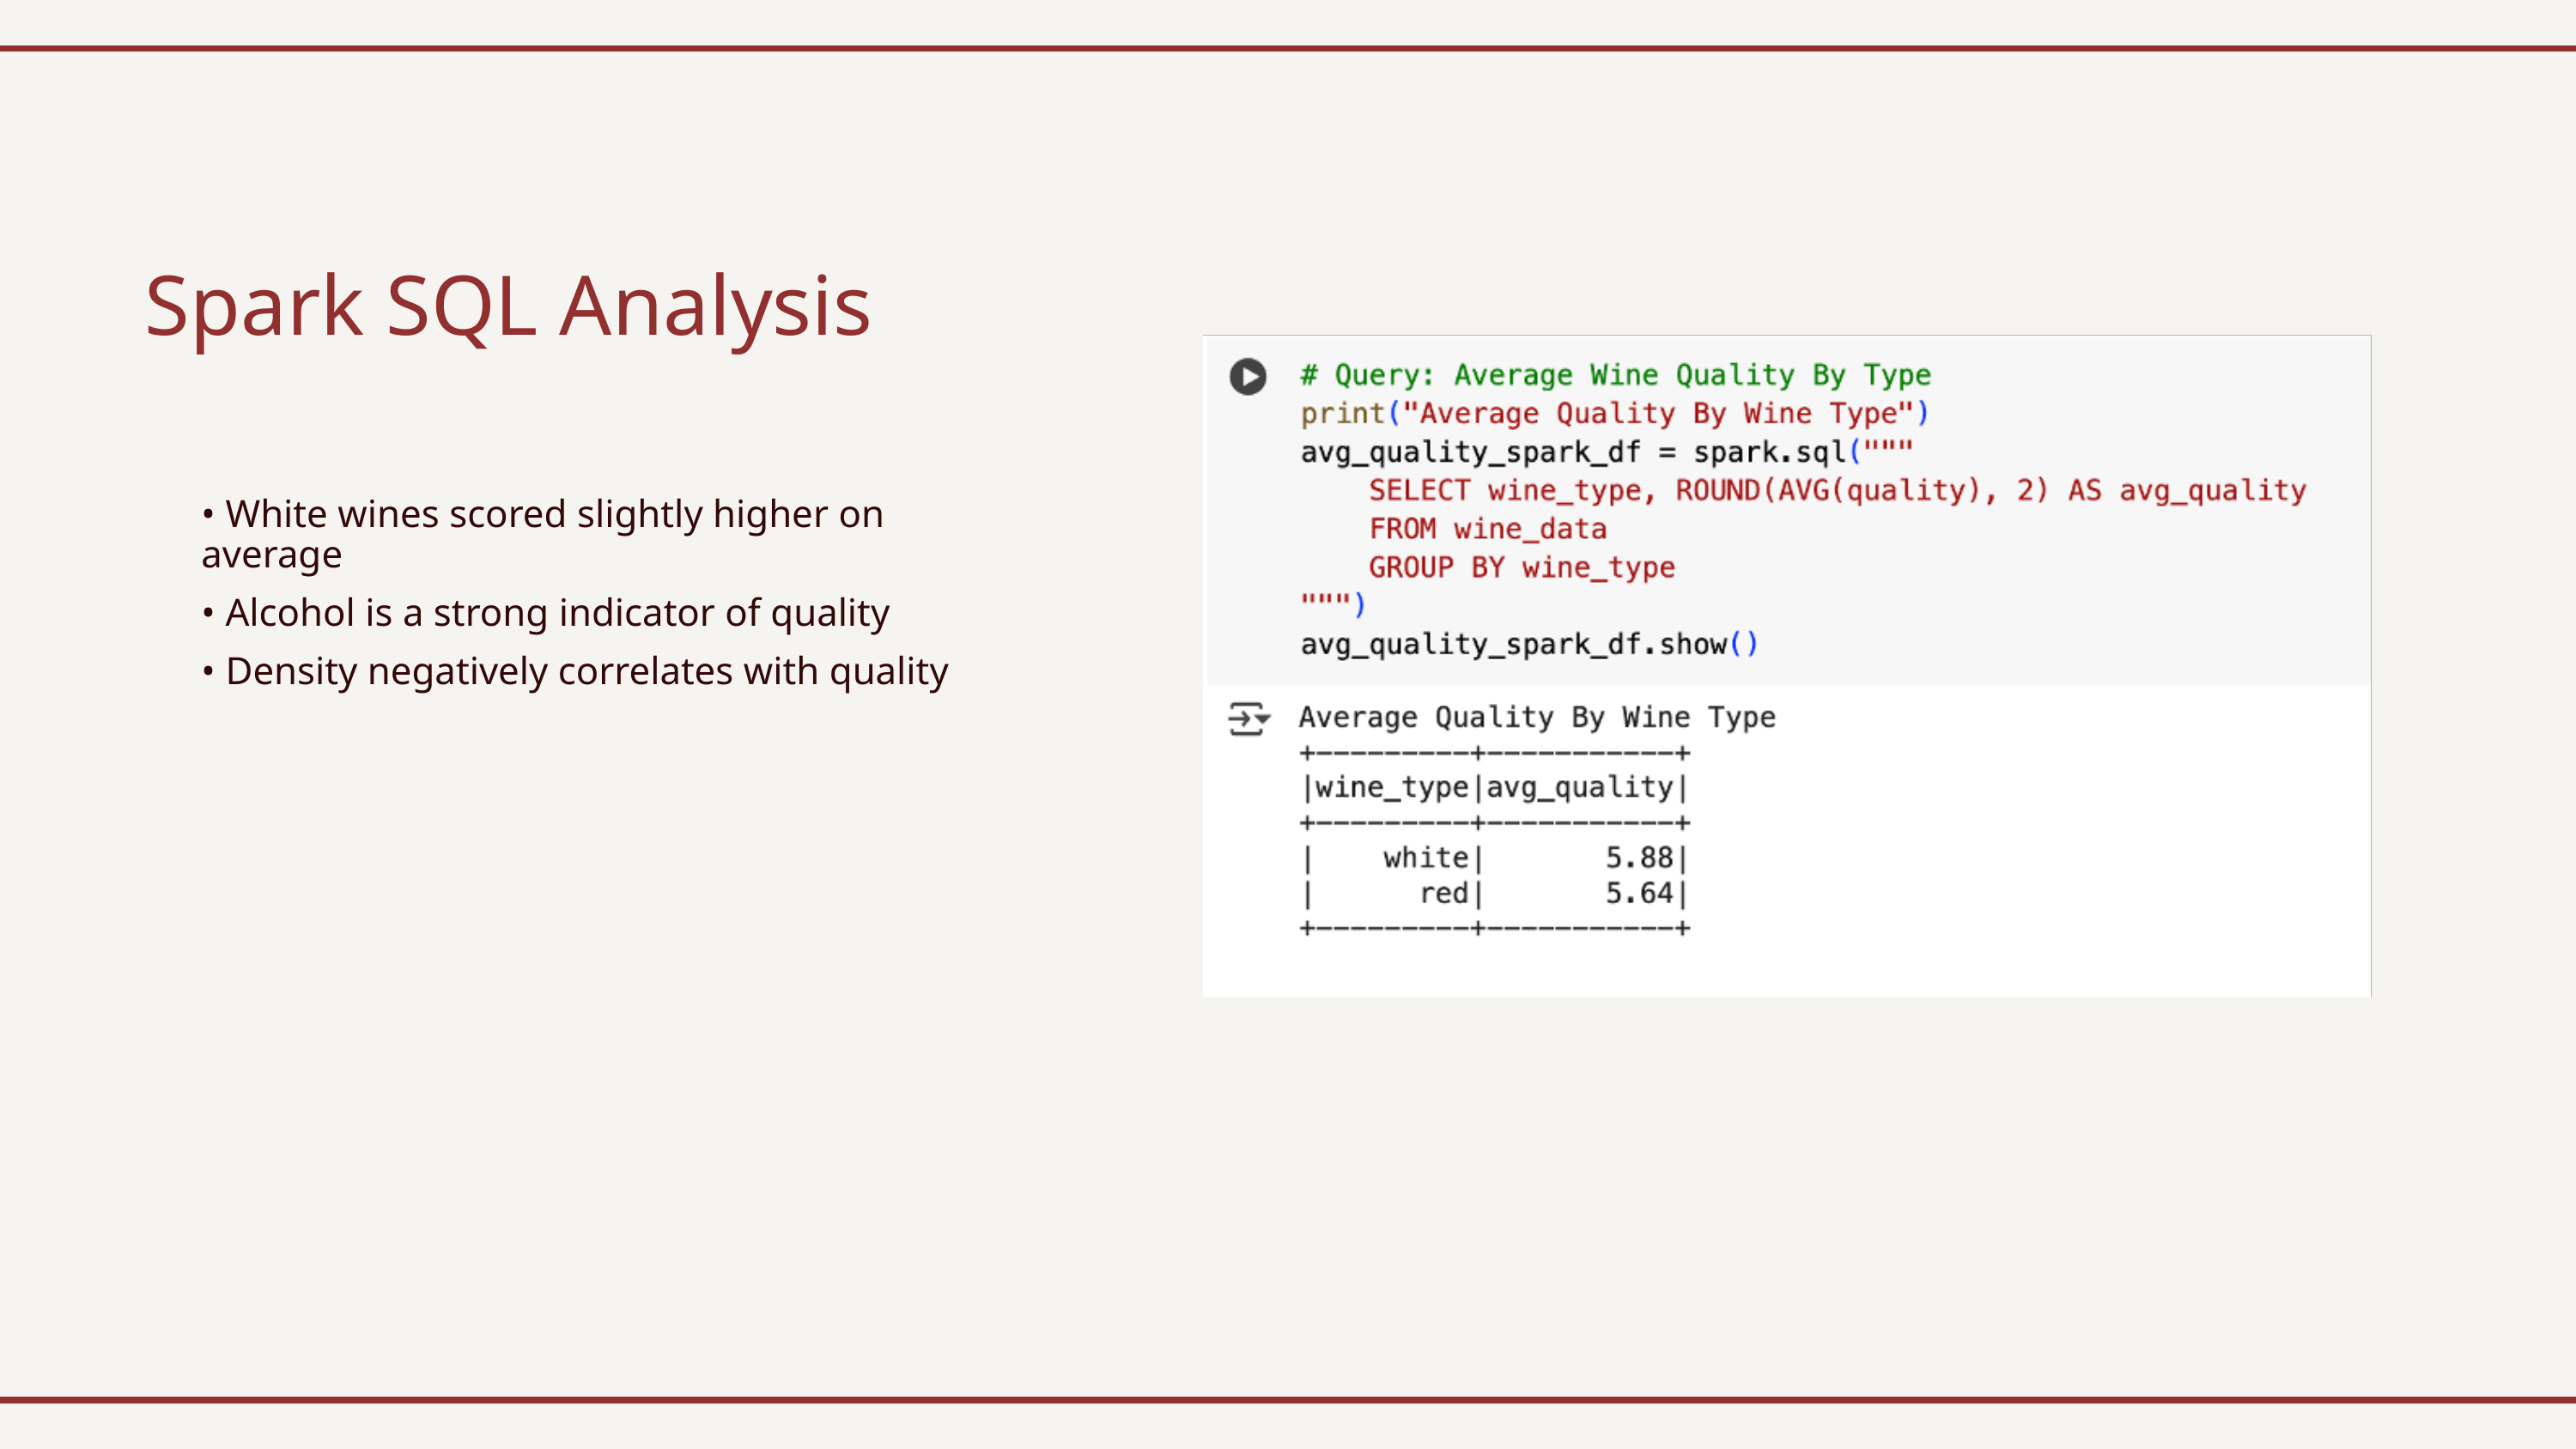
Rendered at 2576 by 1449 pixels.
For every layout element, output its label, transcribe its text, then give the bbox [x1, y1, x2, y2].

picture [1202, 334, 2373, 997]
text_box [0, 24, 2576, 52]
text_box Spark SQL Analysis [144, 173, 1285, 356]
text_box • White wines scored slightly higher on average • Alcohol is a strong indicator of quality • Density negatively correlates with quality [201, 494, 964, 977]
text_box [0, 1375, 2576, 1404]
